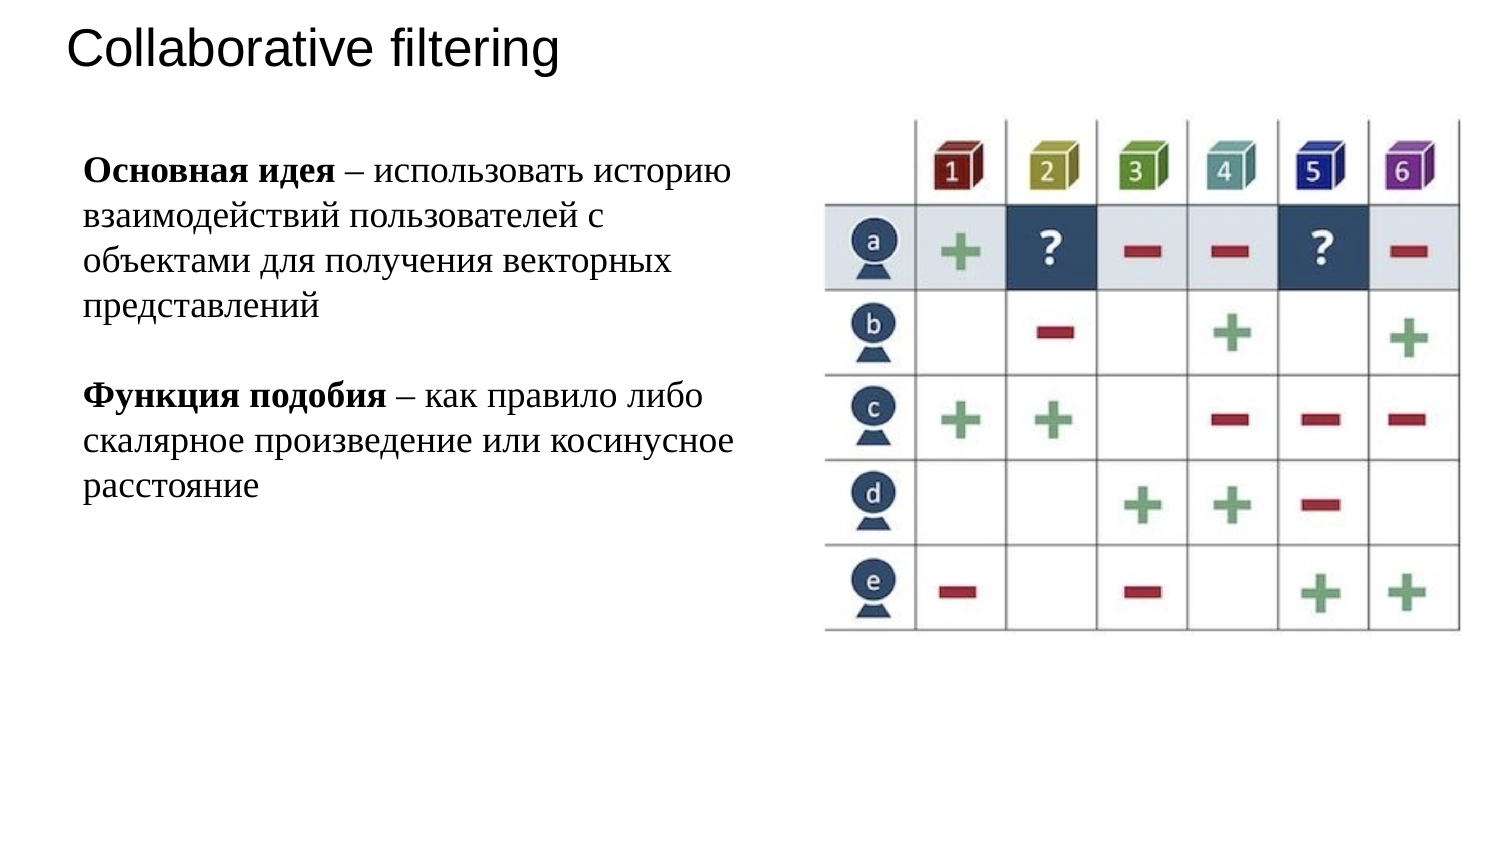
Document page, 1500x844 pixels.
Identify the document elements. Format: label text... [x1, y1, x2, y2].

text_box Основная идея – использовать историю взаимодействий пользователей с объектами для получения векторных представлений Функция подобия – как правило либо скалярное произведение или косинусное расстояние [67, 129, 752, 545]
picture [776, 104, 1476, 643]
title Collaborative filtering [51, 0, 1449, 92]
